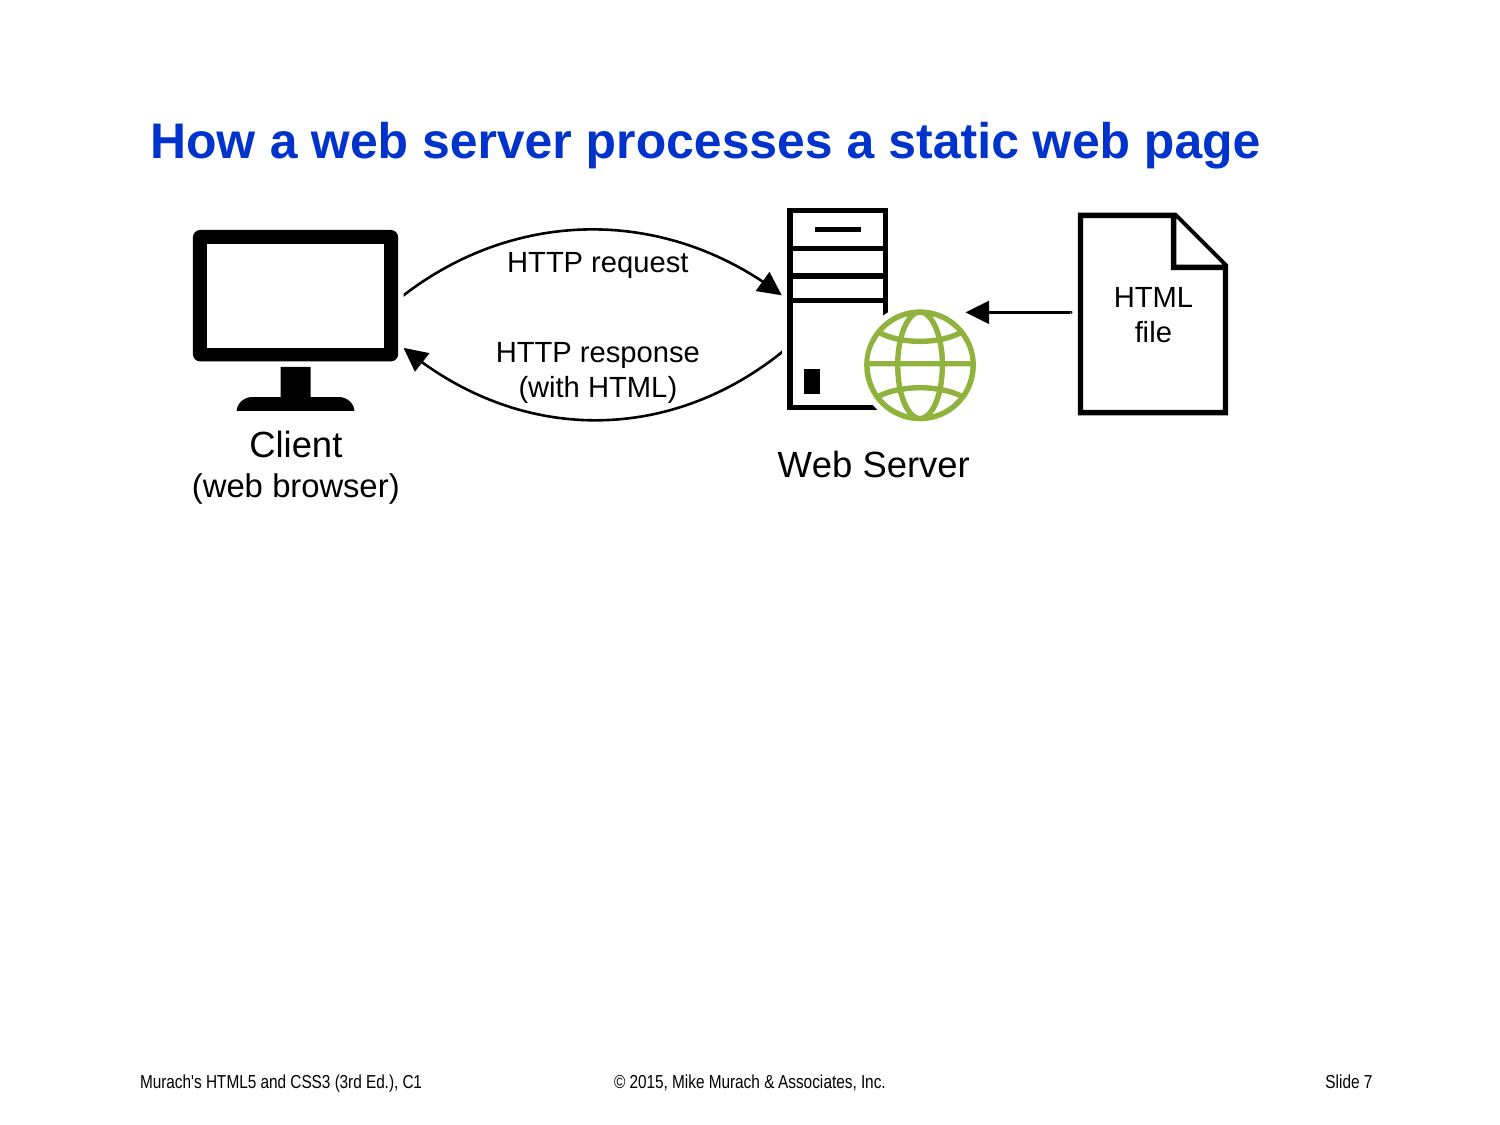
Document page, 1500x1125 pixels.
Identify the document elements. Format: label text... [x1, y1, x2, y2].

slide_number Slide 7 [1074, 1025, 1388, 1100]
footer © 2015, Mike Murach & Associates, Inc. [474, 1025, 1025, 1100]
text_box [149, 112, 1348, 204]
slide_number Murach's HTML5 and CSS3 (3rd Ed.), C1 [125, 1025, 450, 1100]
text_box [149, 195, 1299, 513]
